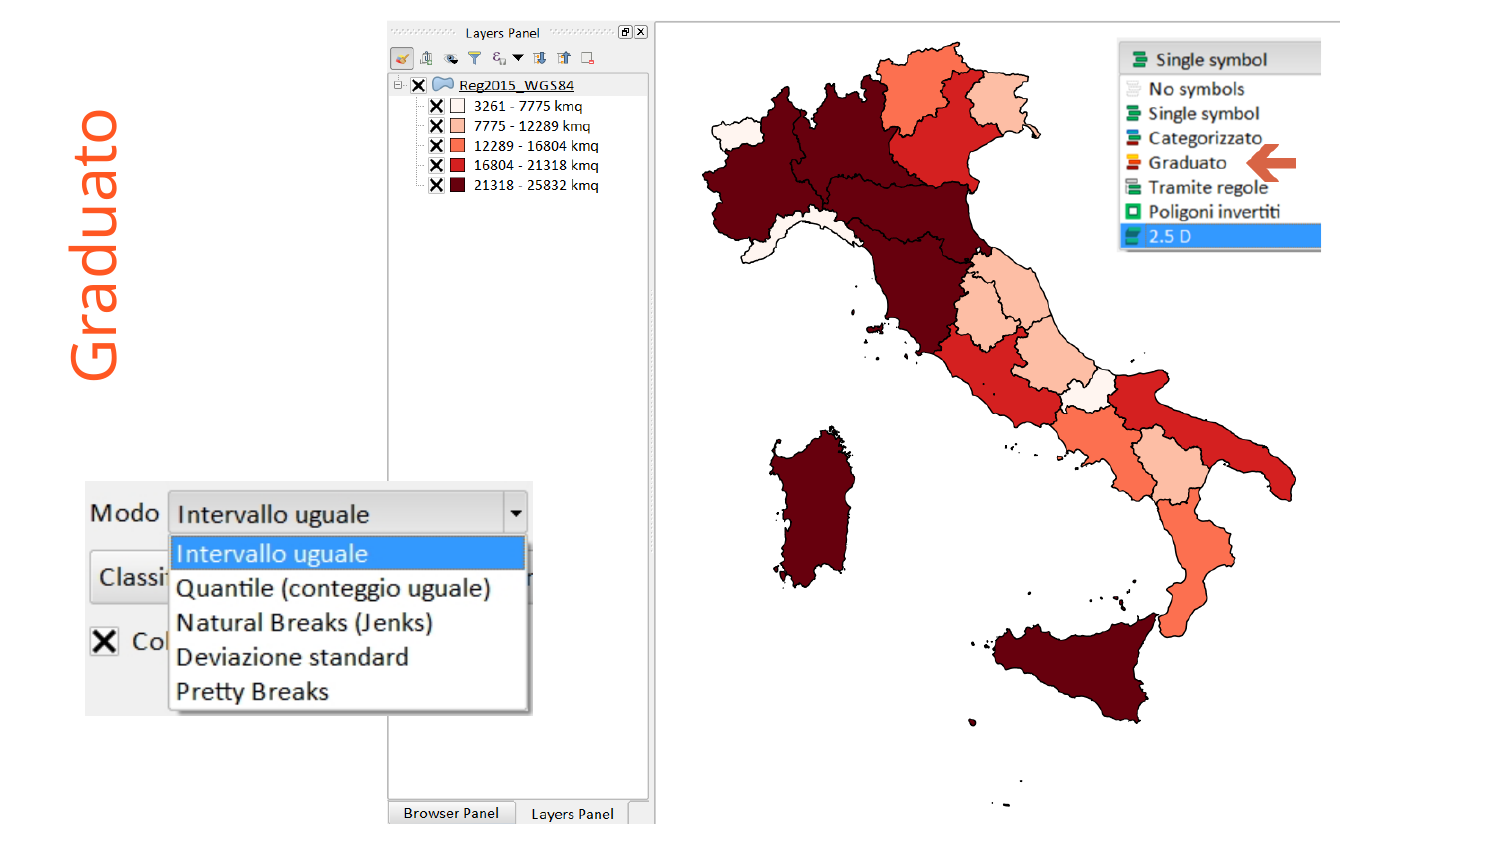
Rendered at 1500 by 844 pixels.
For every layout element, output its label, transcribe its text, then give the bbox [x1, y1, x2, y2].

picture [85, 19, 1340, 824]
title Graduato [38, 35, 133, 401]
